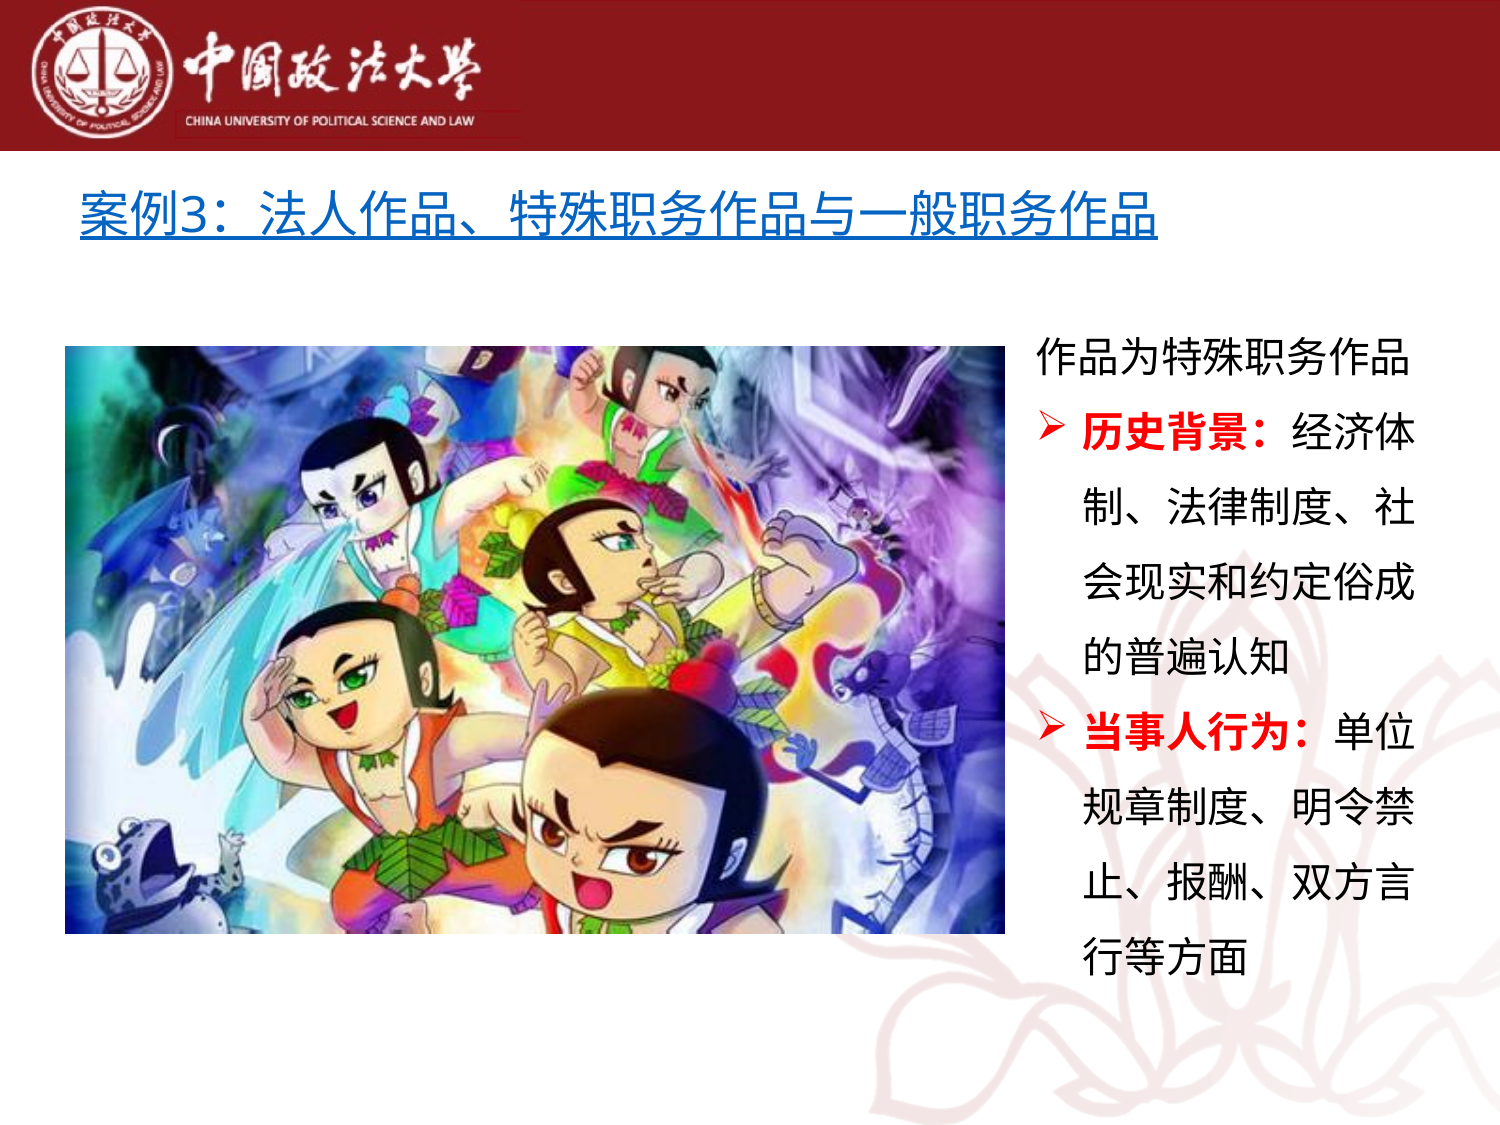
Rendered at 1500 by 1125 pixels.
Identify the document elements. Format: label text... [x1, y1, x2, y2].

picture [0, 0, 1500, 151]
text_box 案例3：法人作品、特殊职务作品与一般职务作品 [64, 174, 1252, 263]
picture [64, 346, 1500, 1125]
text_box 作品为特殊职务作品 历史背景：经济体制、法律制度、社会现实和约定俗成的普遍认知 当事人行为：单位规章制度、明令禁止、报酬、双方言行等方面 [1021, 297, 1447, 988]
